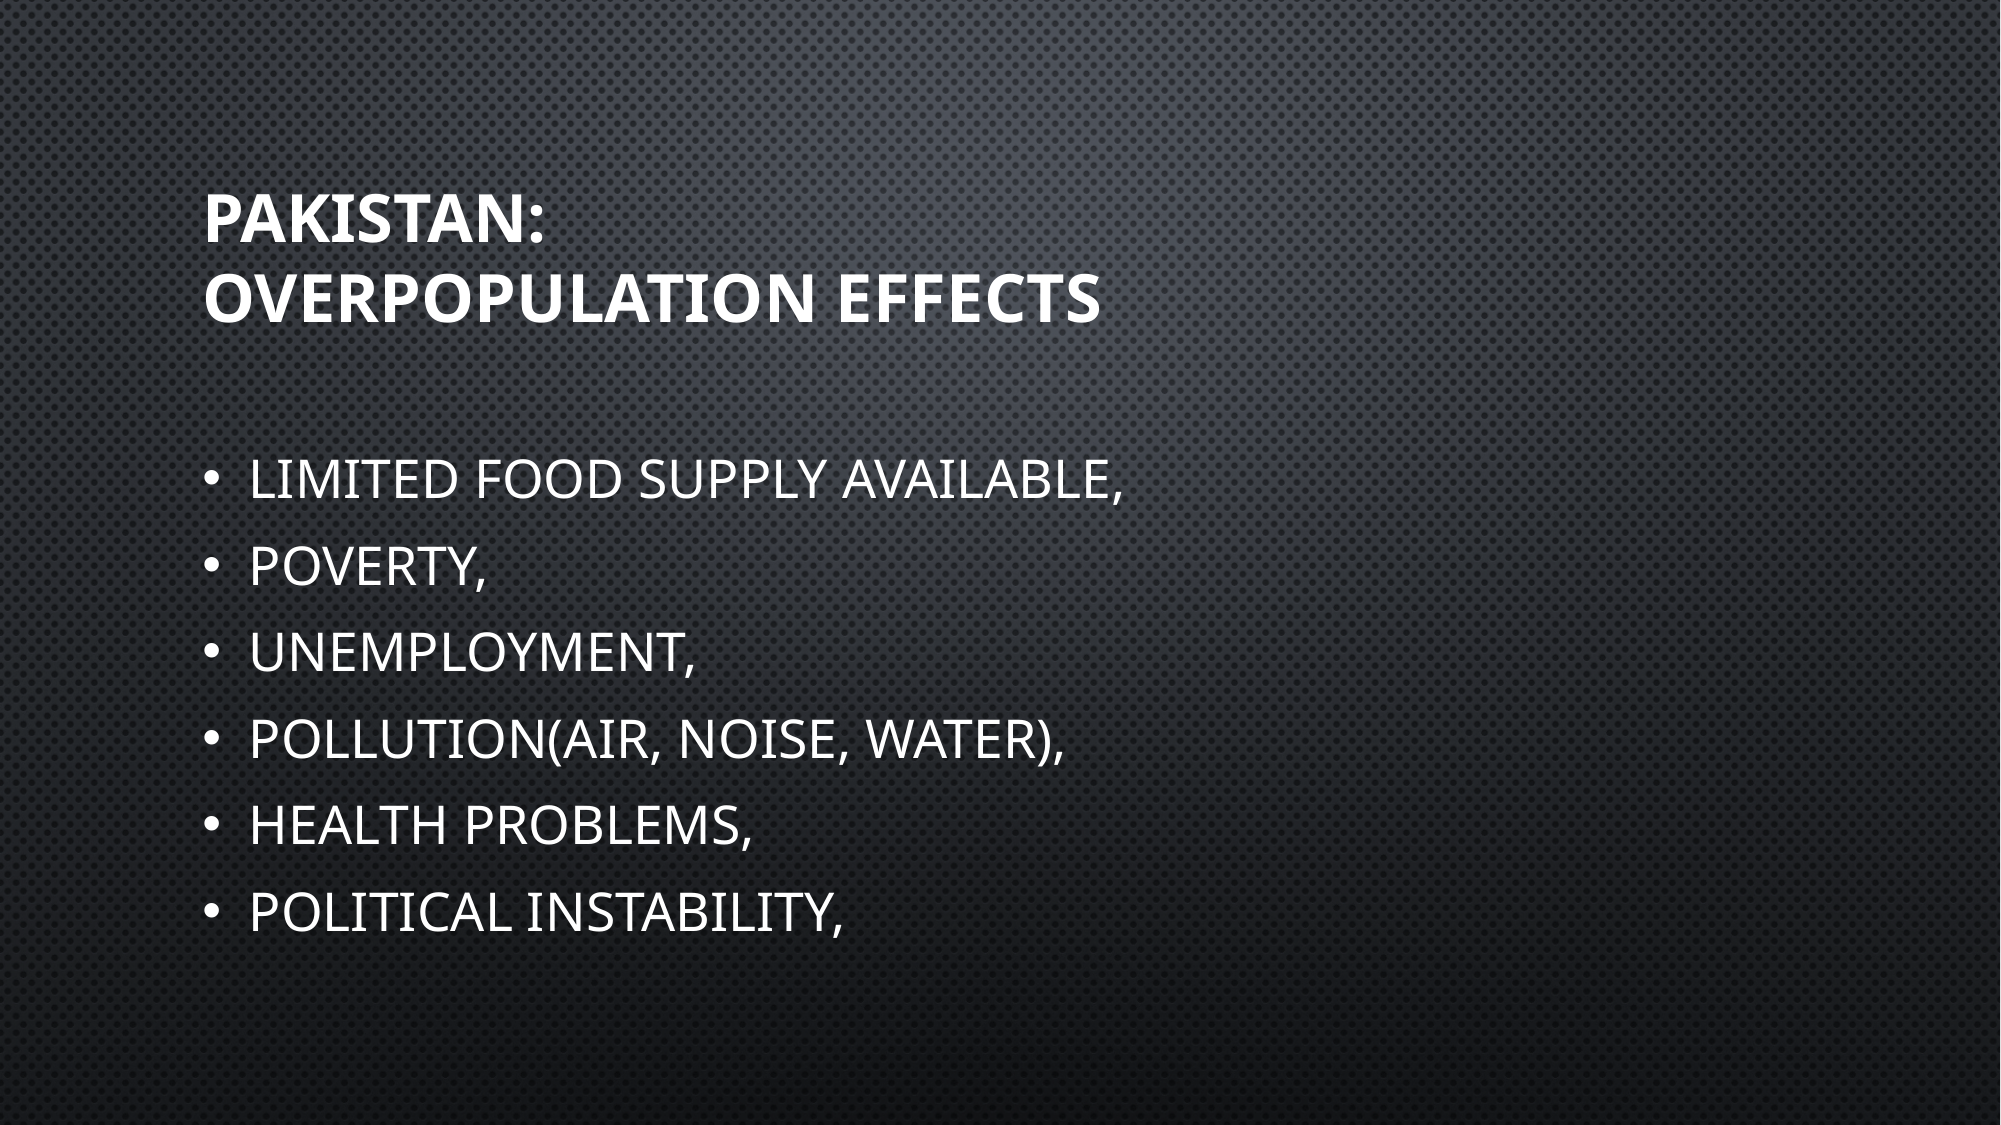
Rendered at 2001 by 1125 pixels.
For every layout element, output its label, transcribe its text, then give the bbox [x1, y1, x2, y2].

title Pakistan: overpopulation effects [187, 99, 1813, 413]
list Limited food supply available, Poverty, Unemployment, Pollution(air, noise, water), Health problems, Political instability, [187, 437, 1813, 950]
